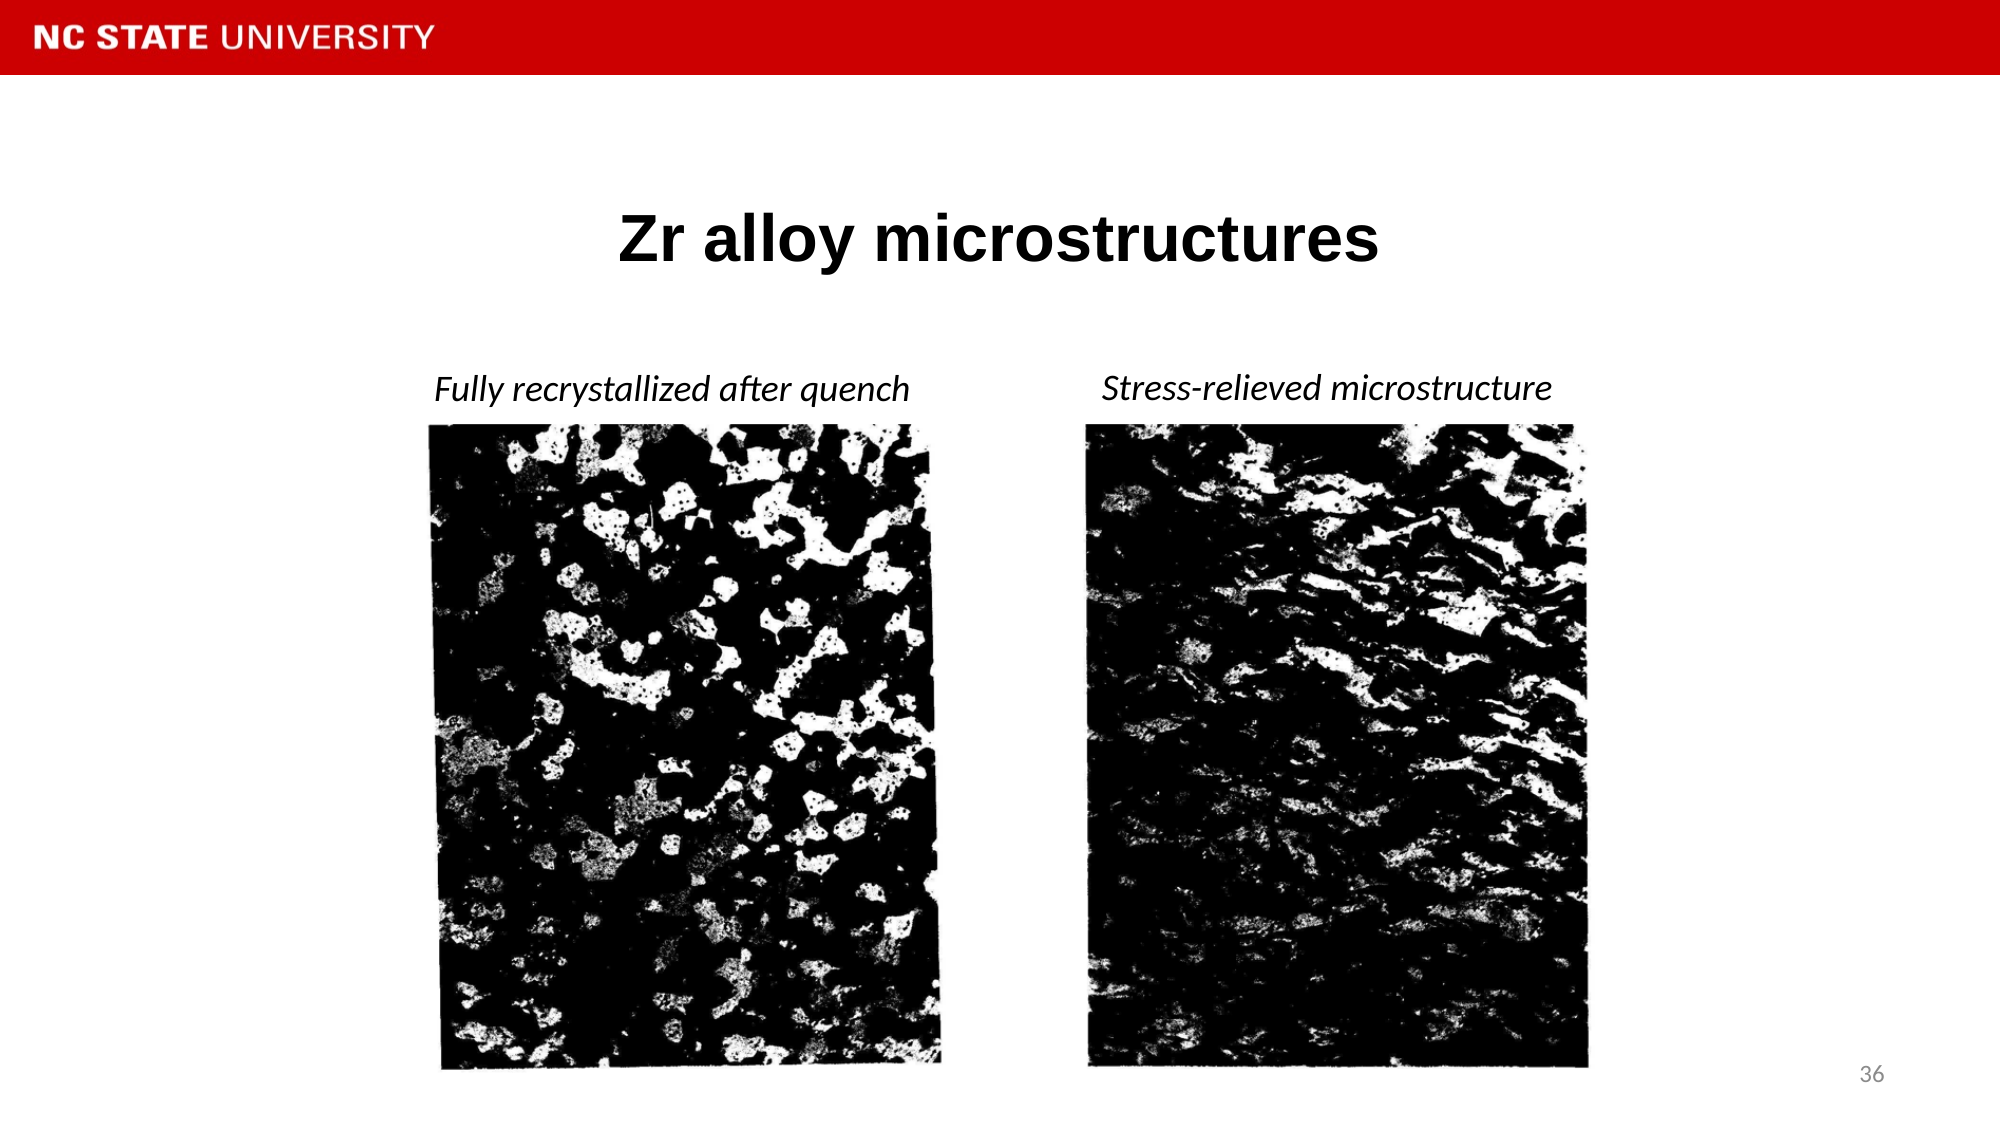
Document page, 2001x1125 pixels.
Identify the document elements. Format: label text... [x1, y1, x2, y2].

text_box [395, 355, 1605, 1073]
picture [0, 0, 2000, 75]
title Zr alloy microstructures [99, 147, 1900, 323]
slide_number 36 [1433, 1042, 1900, 1103]
